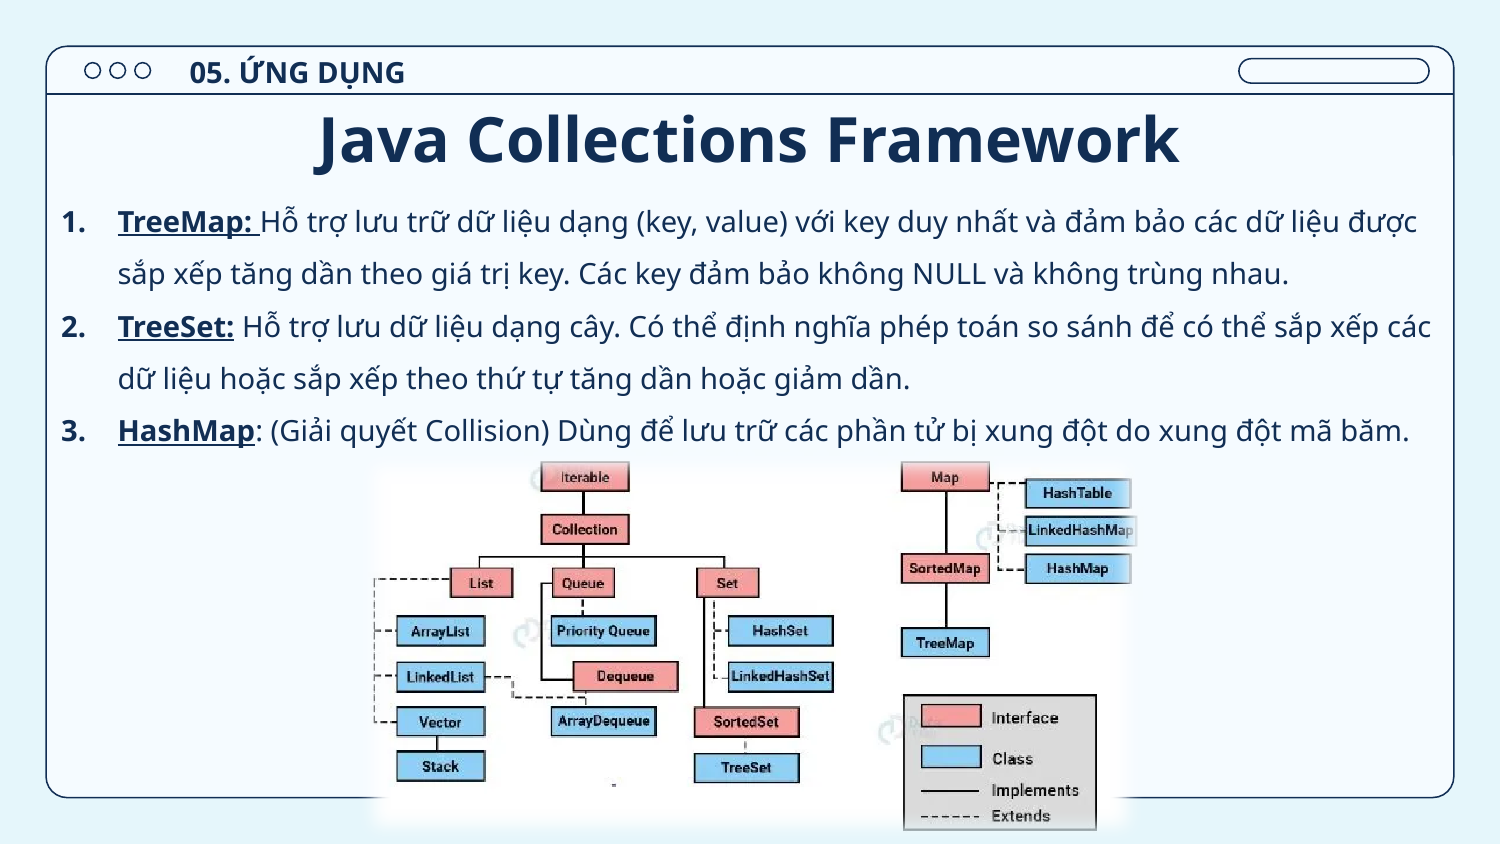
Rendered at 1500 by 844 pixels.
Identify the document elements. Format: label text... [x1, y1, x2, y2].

text_box 05. ỨNG DỤNG [160, 39, 436, 109]
picture [355, 448, 1145, 844]
subtitle TreeMap: Hỗ trợ lưu trữ dữ liệu dạng (key, value) với key duy nhất và đảm bảo các dữ liệu được sắp xếp tăng dần theo giá trị key. Các key đảm bảo không NULL và không trùng nhau. TreeSet: Hỗ trợ lưu dữ liệu dạng cây. Có thể định nghĩa phép toán so sánh để có thể sắp xếp các dữ liệu hoặc sắp xếp theo thứ tự tăng dần hoặc giảm dần. HashMap: (Giải quyết Collision) Dùng để lưu trữ các phần tử bị xung đột do xung đột mã băm. [46, 170, 1454, 449]
title Java Collections Framework [118, 85, 1382, 170]
